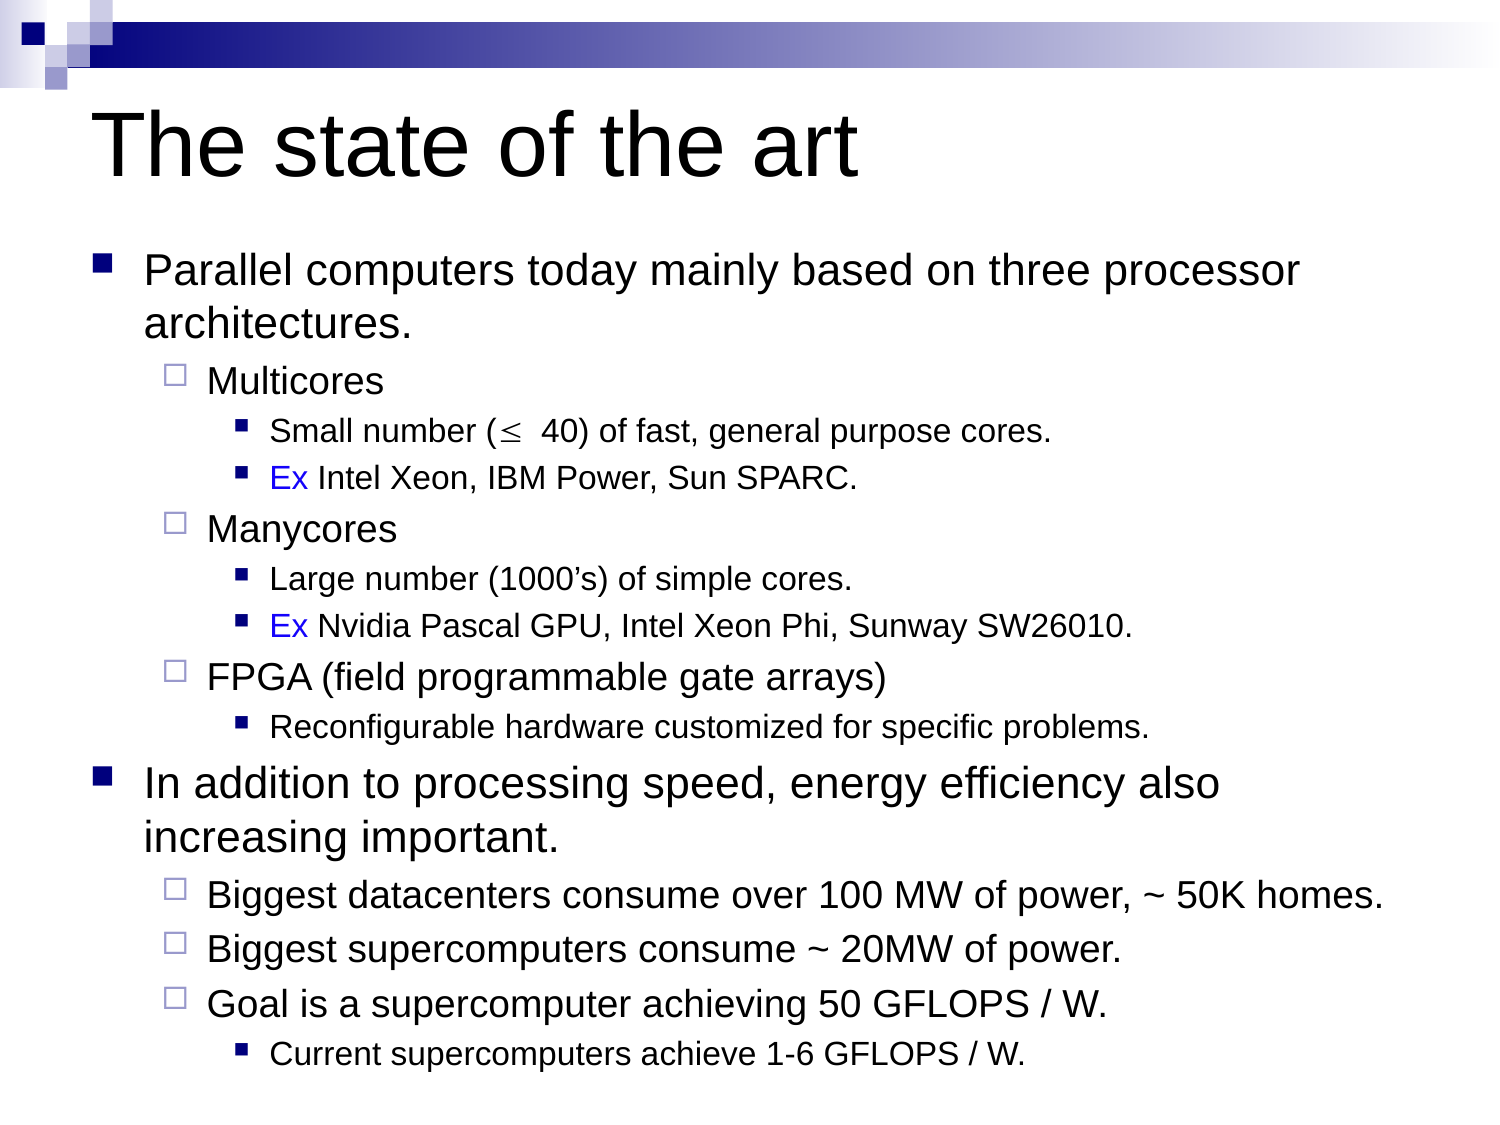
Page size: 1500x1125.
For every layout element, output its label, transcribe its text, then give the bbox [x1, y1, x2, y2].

title The state of the art [75, 75, 1425, 205]
list Parallel computers today mainly based on three processor architectures. Multicores Small number (£ 40) of fast, general purpose cores. Ex Intel Xeon, IBM Power, Sun SPARC. Manycores Large number (1000’s) of simple cores. Ex Nvidia Pascal GPU, Intel Xeon Phi, Sunway SW26010. FPGA (field programmable gate arrays) Reconfigurable hardware customized for specific problems. In addition to processing speed, energy efficiency also increasing important. Biggest datacenters consume over 100 MW of power, ~ 50K homes. Biggest supercomputers consume ~ 20MW of power. Goal is a supercomputer achieving 50 GFLOPS / W. Current supercomputers achieve 1-6 GFLOPS / W. [75, 232, 1425, 1096]
